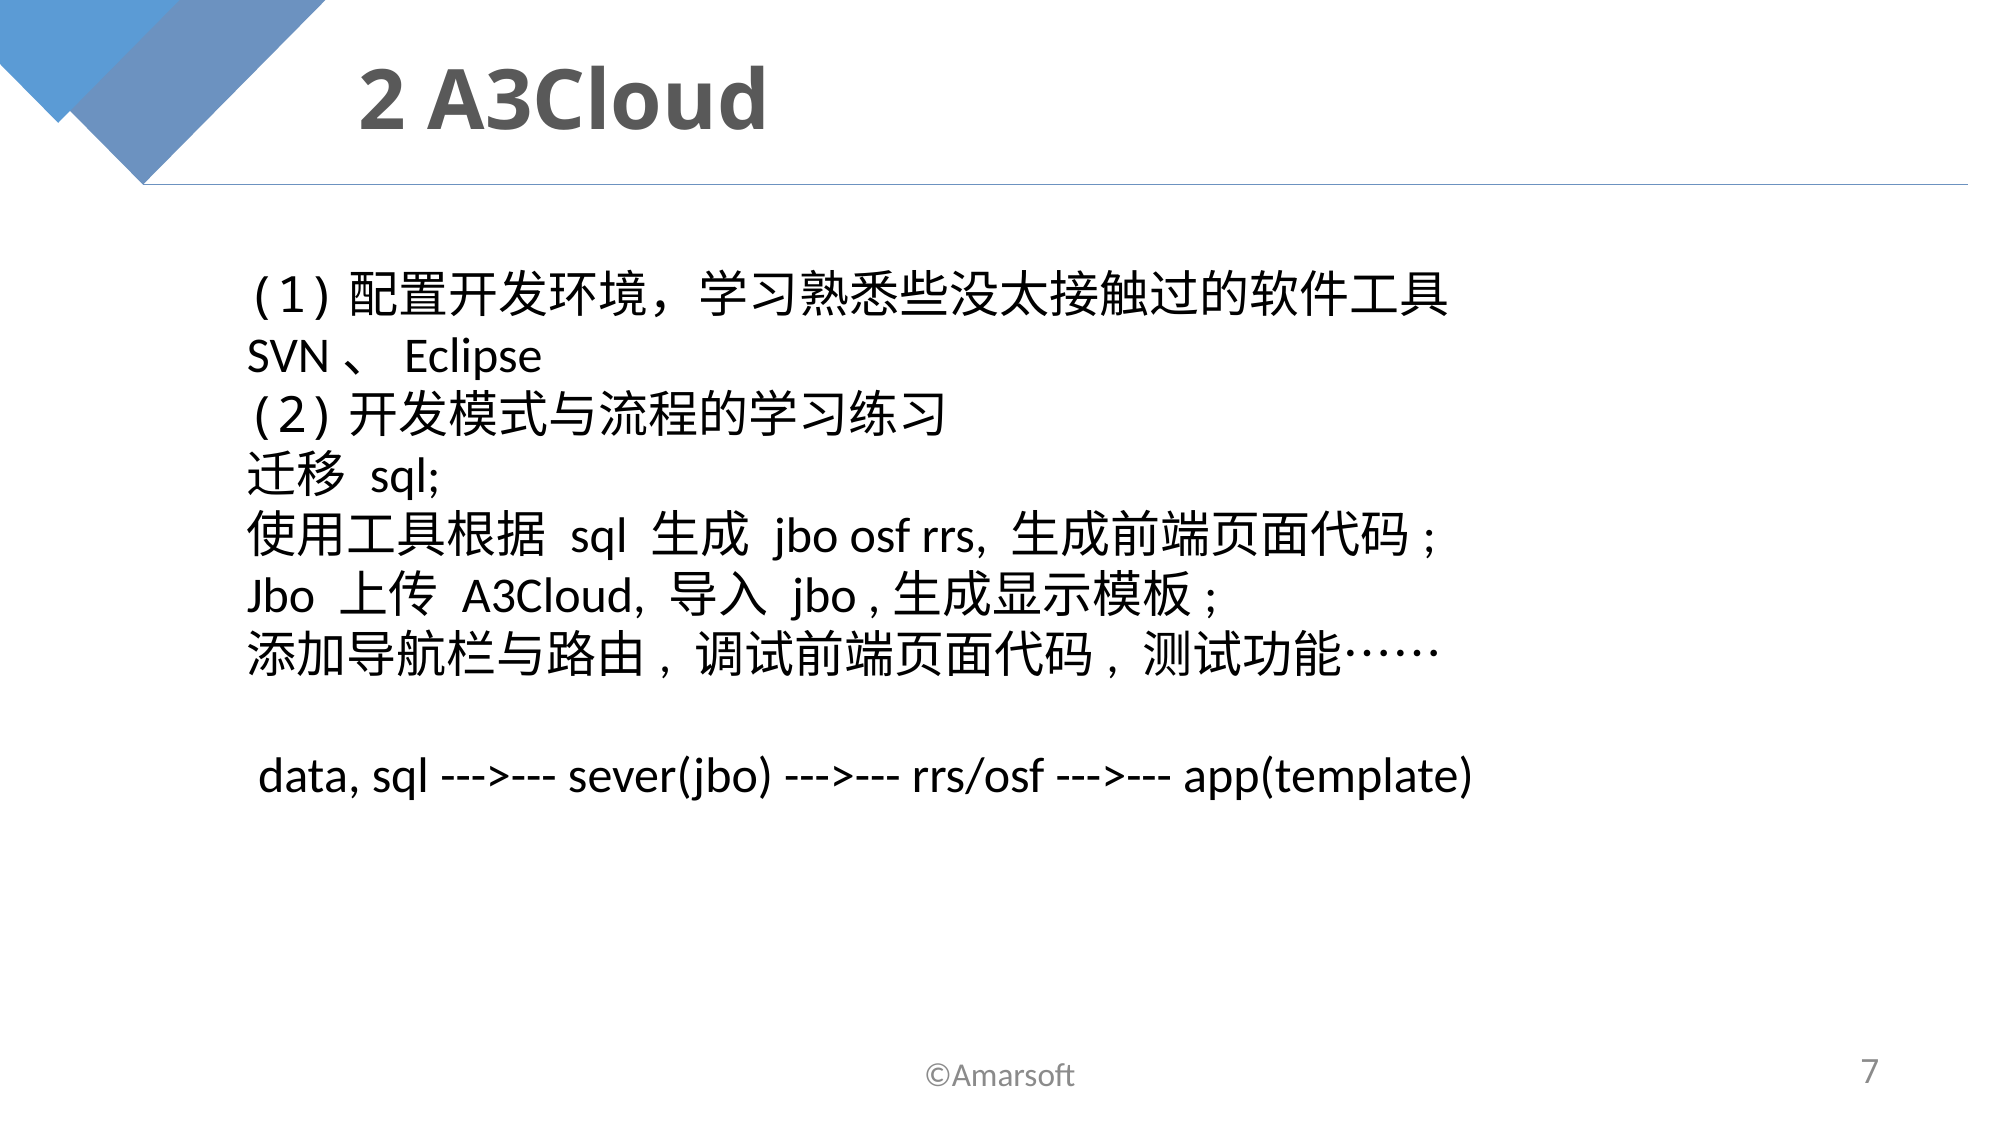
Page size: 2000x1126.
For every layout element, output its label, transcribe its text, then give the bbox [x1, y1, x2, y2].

text_box (1)配置开发环境，学习熟悉些没太接触过的软件工具 SVN、Eclipse (2)开发模式与流程的学习练习 迁移 sql; 使用工具根据 sql 生成 jbo osf rrs, 生成前端页面代码; Jbo 上传 A3Cloud, 导入 jbo ,生成显示模板; 添加导航栏与路由, 调试前端页面代码, 测试功能…… data, sql --->--- sever(jbo) --->--- rrs/osf --->--- app(template) [232, 255, 1768, 811]
footer ©Amarsoft [683, 1042, 1317, 1103]
slide_number 7 [1433, 1042, 1900, 1103]
title 2 A3Cloud [338, 19, 1923, 173]
